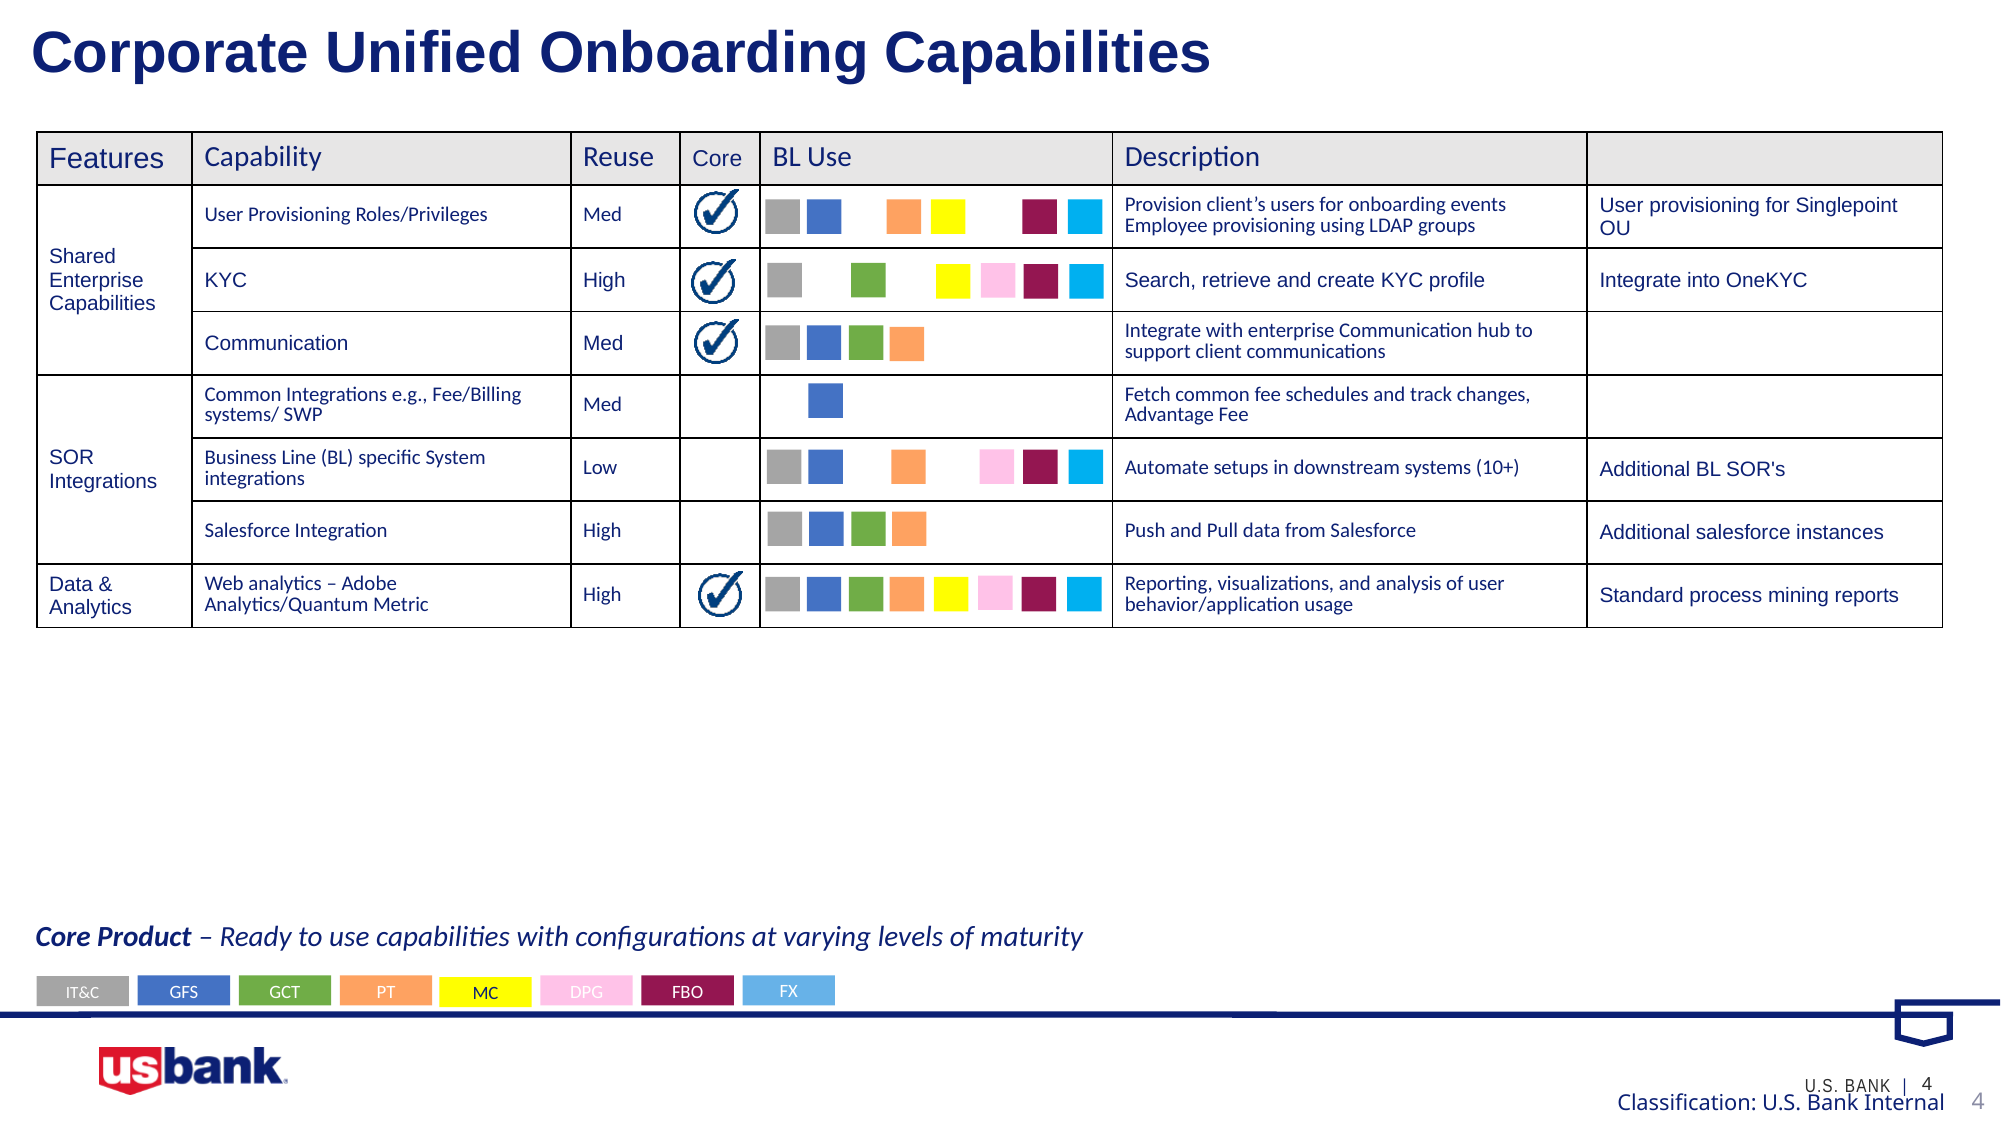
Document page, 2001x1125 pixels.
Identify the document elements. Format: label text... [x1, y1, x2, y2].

table_cell Communication [193, 312, 570, 374]
table_cell High [572, 565, 679, 627]
table_cell [681, 249, 759, 311]
text_box [979, 449, 1015, 484]
text_box [1023, 264, 1059, 299]
table_cell Additional salesforce instances [1588, 502, 1942, 563]
table_cell Data & Analytics [38, 565, 191, 627]
text_box [889, 576, 925, 612]
table_cell [1588, 376, 1942, 437]
picture [691, 258, 736, 304]
table_cell Standard process mining reports [1588, 565, 1942, 627]
table_cell Common Integrations e.g., Fee/Billing systems/ SWP [193, 376, 570, 437]
text_box [891, 449, 926, 484]
table_cell Med [572, 312, 679, 374]
picture [694, 319, 739, 365]
text_box [806, 325, 842, 360]
text_box [978, 575, 1013, 610]
picture [698, 571, 743, 617]
text_box FX [742, 975, 835, 1006]
table_cell High [572, 249, 679, 311]
picture [693, 189, 739, 235]
text_box [767, 511, 803, 546]
table_cell [761, 565, 1112, 627]
table_header Capability [193, 133, 570, 184]
table_cell Push and Pull data from Salesforce [1113, 502, 1586, 563]
table_cell [761, 186, 1112, 247]
table_cell [761, 502, 1112, 563]
table_cell [1588, 312, 1942, 374]
text_box [1068, 449, 1104, 484]
table_cell Med [572, 376, 679, 437]
text_box GFS [137, 975, 231, 1006]
text_box [930, 199, 966, 234]
text_box FBO [641, 975, 734, 1006]
text_box [980, 263, 1016, 298]
table_cell Med [572, 186, 679, 247]
table_cell Integrate with enterprise Communication hub to support client communications [1113, 312, 1586, 374]
table_cell [681, 439, 759, 500]
table_cell Integrate into OneKYC [1588, 249, 1942, 311]
text_box [851, 511, 886, 546]
text_box [848, 325, 884, 360]
text_box [1067, 199, 1103, 234]
text_box [848, 576, 884, 612]
text_box [936, 264, 971, 299]
table_cell User provisioning for Singlepoint OU [1588, 186, 1942, 247]
text_box PT [339, 975, 433, 1006]
text_box [1022, 199, 1057, 234]
text_box Corporate Unified Onboarding Capabilities [16, 6, 1817, 82]
picture [99, 1047, 288, 1095]
table_cell SOR Integrations [38, 376, 191, 563]
table_header BL Use [761, 133, 1112, 184]
table_cell Search, retrieve and create KYC profile [1113, 249, 1586, 311]
table_cell User Provisioning Roles/Privileges [193, 186, 570, 247]
table_cell Fetch common fee schedules and track changes, Advantage Fee [1113, 376, 1586, 437]
text_box [765, 199, 800, 234]
text_box [809, 511, 844, 546]
text_box [933, 576, 969, 612]
text_box Core Product – Ready to use capabilities with configurations at varying levels of maturity [20, 910, 1841, 961]
table_cell [761, 376, 1112, 437]
table_cell [681, 376, 759, 437]
text_box [808, 383, 843, 418]
table_cell Low [572, 439, 679, 500]
table_cell Salesforce Integration [193, 502, 570, 563]
text_box [1069, 264, 1104, 299]
text_box IT&C [36, 976, 129, 1007]
text_box DPG [540, 975, 633, 1006]
text_box [766, 449, 802, 484]
table_cell [681, 565, 759, 627]
text_box [806, 199, 842, 234]
text_box MC [439, 977, 532, 1008]
table_cell Reporting, visualizations, and analysis of user behavior/application usage [1113, 565, 1586, 627]
text_box [808, 449, 843, 484]
table_cell [681, 312, 759, 374]
table_header Description [1113, 133, 1586, 184]
table_cell KYC [193, 249, 570, 311]
table_cell Automate setups in downstream systems (10+) [1113, 439, 1586, 500]
text_box [886, 199, 922, 234]
table_header Core [681, 133, 759, 184]
text_box [1021, 576, 1057, 612]
text_box [1067, 576, 1102, 612]
table_cell Provision client’s users for onboarding events Employee provisioning using LDAP groups [1113, 186, 1586, 247]
table_header Reuse [572, 133, 679, 184]
text_box GCT [238, 975, 332, 1006]
table_cell Web analytics – Adobe Analytics/Quantum Metric [193, 565, 570, 627]
table_cell [761, 249, 1112, 311]
text_box [765, 576, 800, 612]
table_cell [761, 312, 1112, 374]
table_cell Shared Enterprise Capabilities [38, 186, 191, 374]
table_cell High [572, 502, 679, 563]
table_cell [681, 502, 759, 563]
table_cell [681, 186, 759, 247]
table_cell Business Line (BL) specific System integrations [193, 439, 570, 500]
text_box [889, 326, 925, 362]
text_box [765, 325, 800, 360]
table_cell Additional BL SOR's [1588, 439, 1942, 500]
text_box [892, 511, 927, 546]
text_box [1023, 449, 1058, 484]
table_header Features [38, 133, 191, 184]
text_box [806, 576, 842, 612]
table_cell [761, 439, 1112, 500]
table_header [1588, 133, 1942, 184]
text_box [851, 262, 886, 298]
text_box [767, 262, 802, 298]
